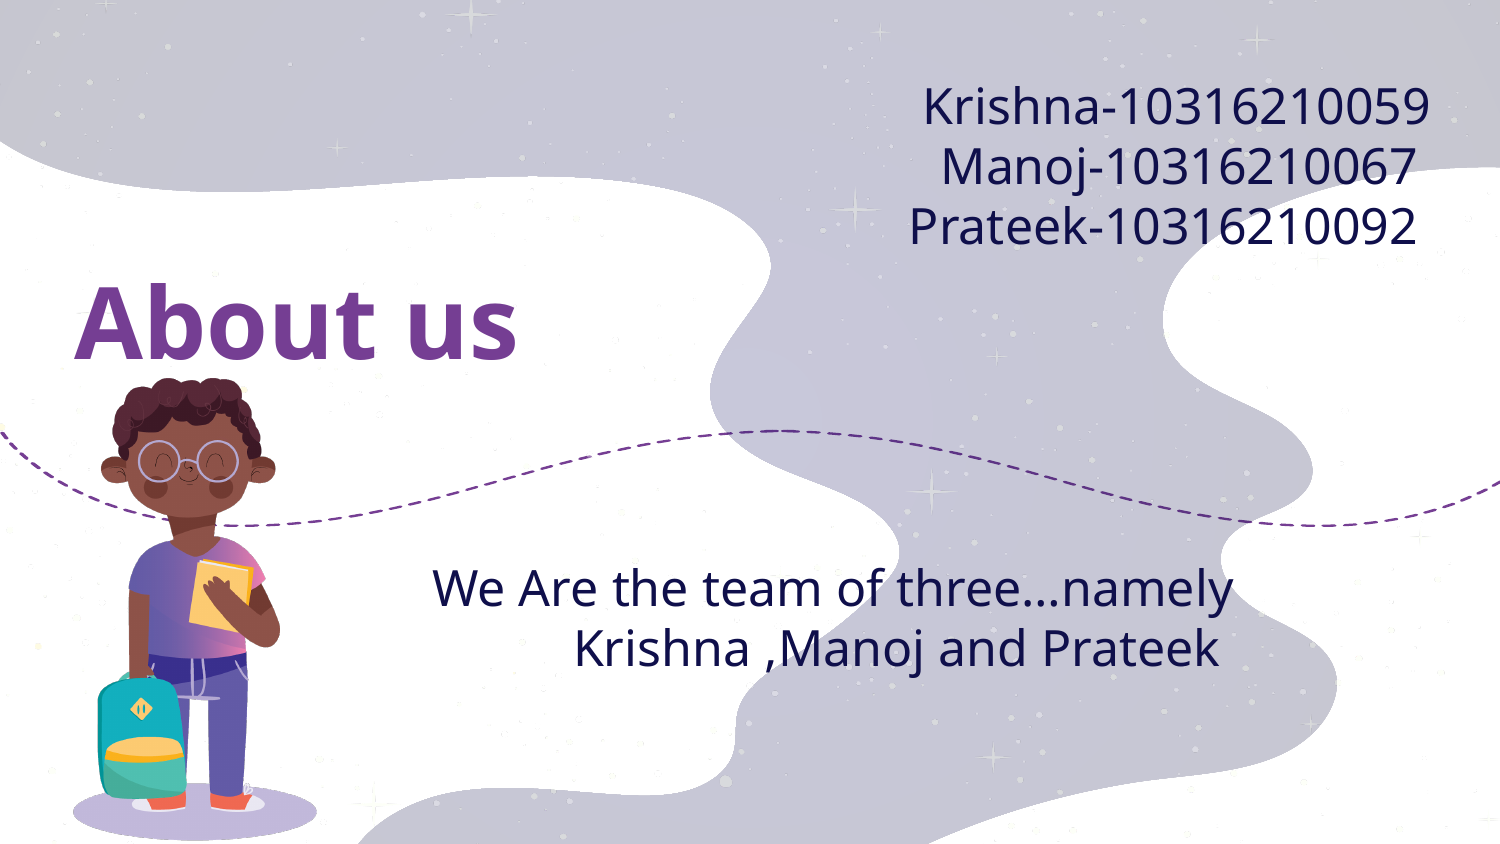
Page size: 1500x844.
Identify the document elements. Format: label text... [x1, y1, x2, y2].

subtitle We Are the team of three…namely Krishna ,Manoj and Prateek [338, 541, 1249, 703]
title About us [59, 178, 818, 395]
picture [0, 0, 1500, 844]
text_box Krishna-10316210059 Manoj-10316210067 Prateek-10316210092 [533, 59, 1446, 221]
